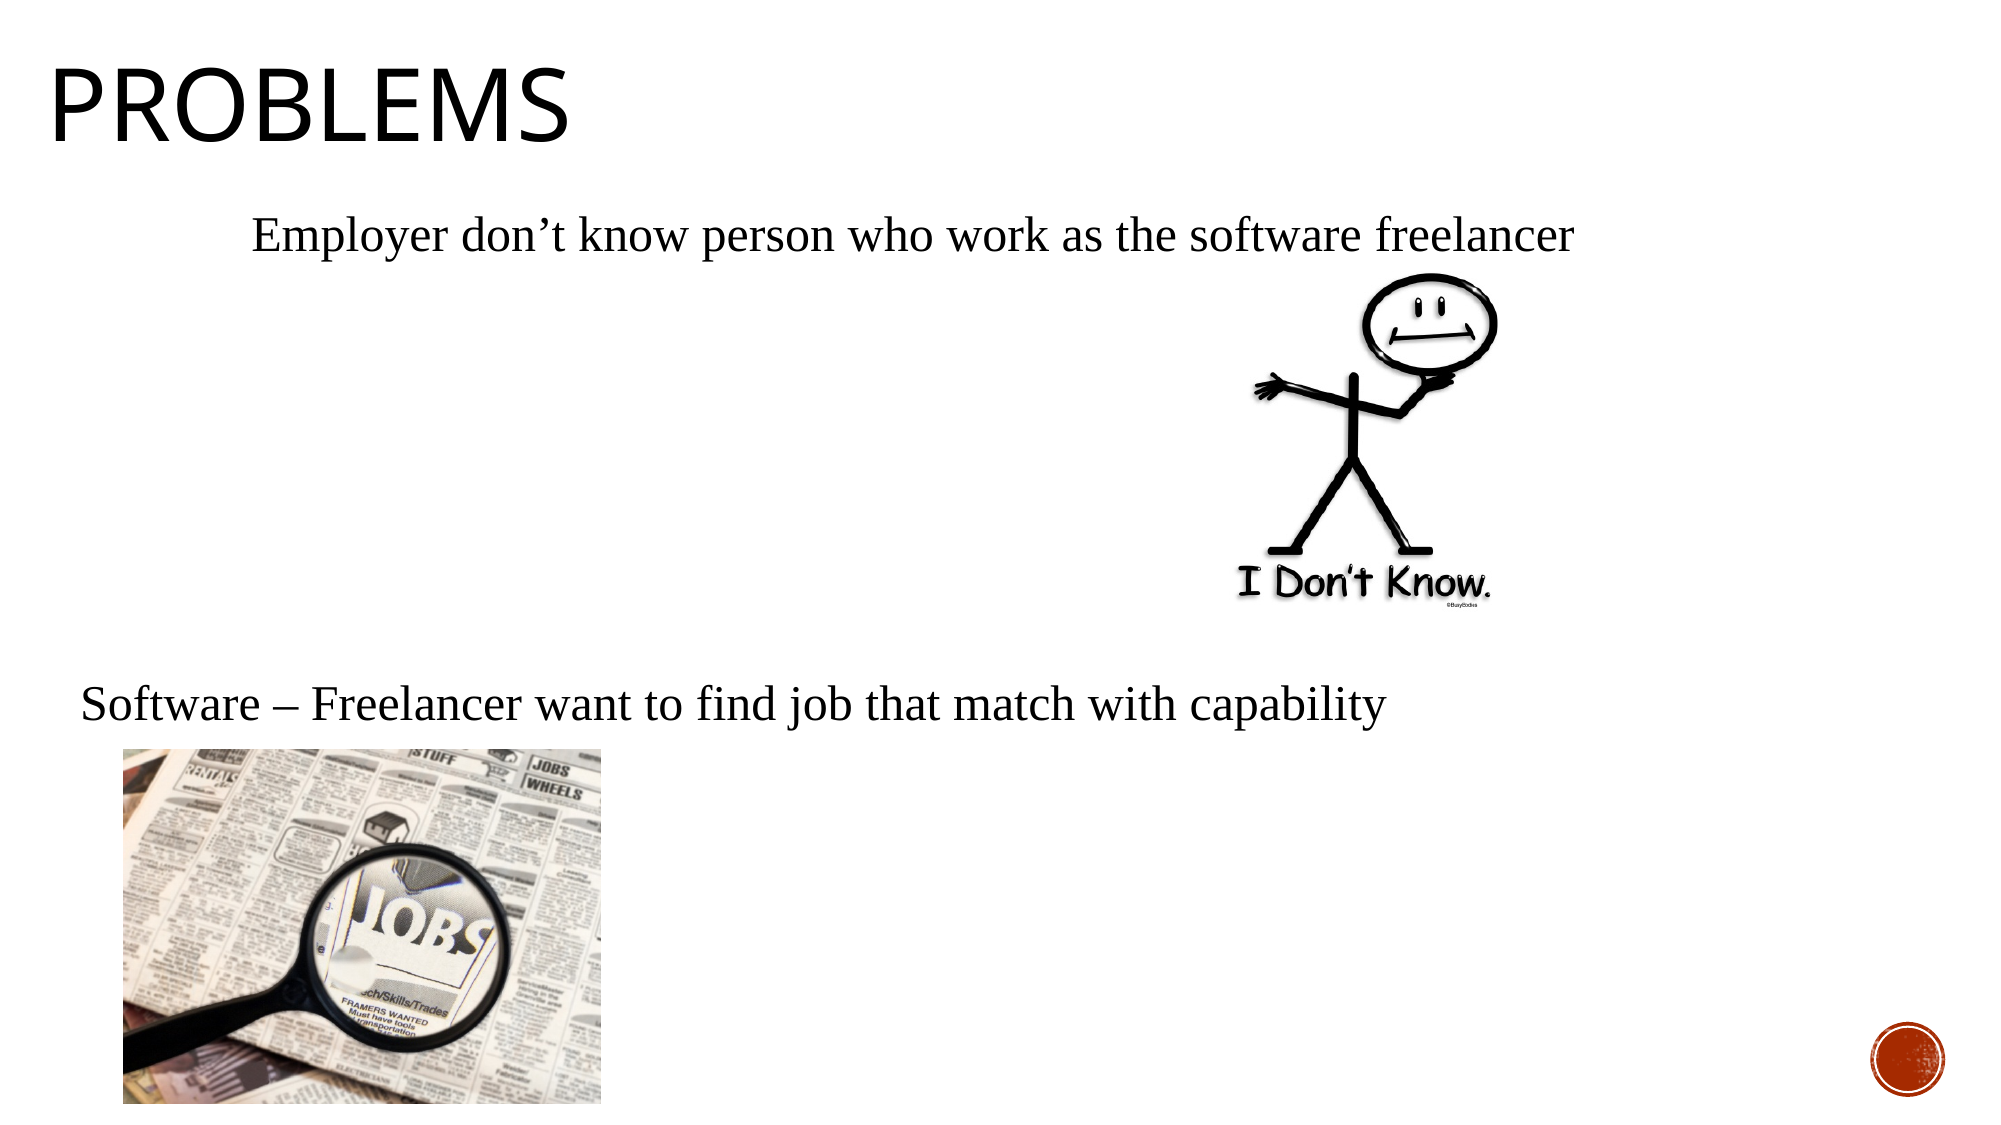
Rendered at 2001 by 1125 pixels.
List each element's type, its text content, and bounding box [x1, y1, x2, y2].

title Problems [31, 34, 636, 184]
text_box Employer don’t know person who work as the software freelancer [236, 194, 1946, 269]
picture [1221, 263, 1506, 619]
text_box Software – Freelancer want to find job that match with capability [65, 663, 1769, 738]
picture [123, 749, 601, 1104]
